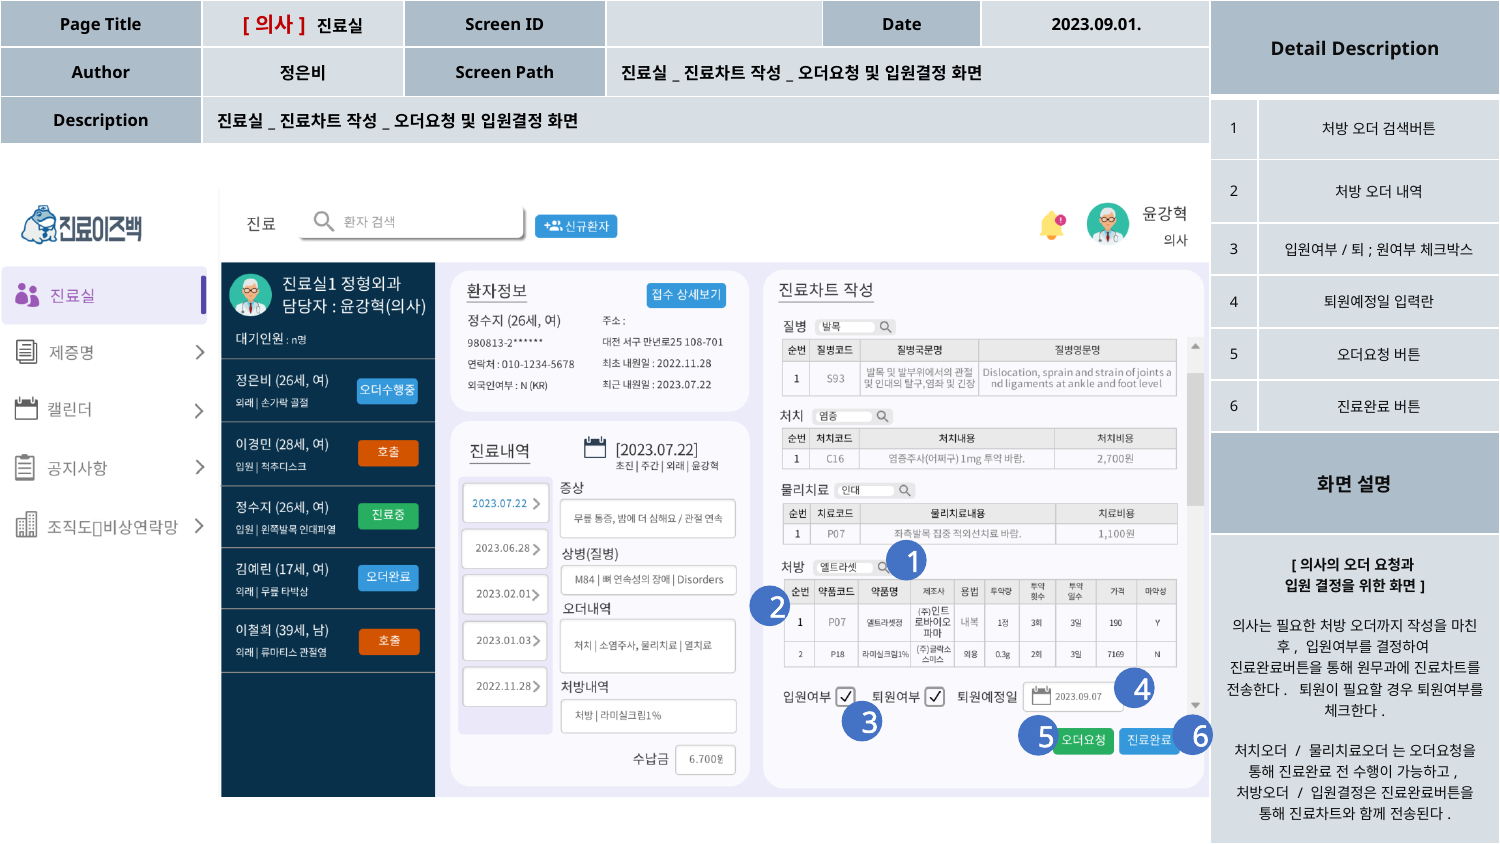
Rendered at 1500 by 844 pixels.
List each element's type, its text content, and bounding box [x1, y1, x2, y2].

table_cell 4 [1216, 276, 1257, 327]
table_cell 입원여부/퇴;원여부 체크박스 [1259, 224, 1499, 274]
table_cell Author [1, 48, 201, 96]
table_cell 진료실_진료차트 작성_오더요청 및 입원결정 화면 [203, 97, 1209, 143]
table_cell 1 [1211, 100, 1257, 159]
table_header [의사] 진료실 [203, 1, 403, 46]
table_cell [의사의 오더 요청과 입원 결정을 위한 화면] 의사는 필요한 처방 오더까지 작성을 마친 후, 입원여부를 결정하여 진료완료버튼을 통해 원무과에 진료차트를 전송한다. 퇴원이 필요할 경우 퇴원여부를 체크한다. 처치오더 / 물리치료오더 는 오더요청을 통해 진료완료 전 수행이 가능하고, 처방오더 / 입원결정은 진료완료버튼을 통해 진료차트와 함께 전송된다. [1211, 535, 1499, 843]
table_cell 진료완료 버튼 [1259, 381, 1499, 431]
table_cell 오더요청 버튼 [1259, 329, 1499, 379]
table_cell Description [1, 97, 201, 143]
table_cell 처방 오더 내역 [1259, 160, 1499, 222]
table_header Screen ID [405, 1, 605, 46]
table_cell Screen Path [405, 48, 605, 96]
table_header Detail Description [1211, 1, 1499, 94]
table_cell 퇴원예정일 입력란 [1259, 276, 1499, 327]
table_cell 진료실_진료차트 작성_오더요청 및 입원결정 화면 [607, 48, 1209, 96]
table_cell 정은비 [203, 48, 403, 96]
table_cell 6 [1216, 381, 1257, 431]
table_cell 5 [1216, 329, 1257, 379]
table_header [607, 1, 822, 46]
table_header Page Title [1, 1, 201, 46]
table_cell 2 [1211, 160, 1257, 222]
table_cell 처방 오더 검색버튼 [1259, 100, 1499, 159]
table_cell 화면 설명 [1216, 433, 1499, 533]
picture [0, 188, 1216, 797]
table_header 2023.09.01. [982, 1, 1209, 46]
table_header Date [823, 1, 980, 46]
table_cell 3 [1216, 224, 1257, 274]
